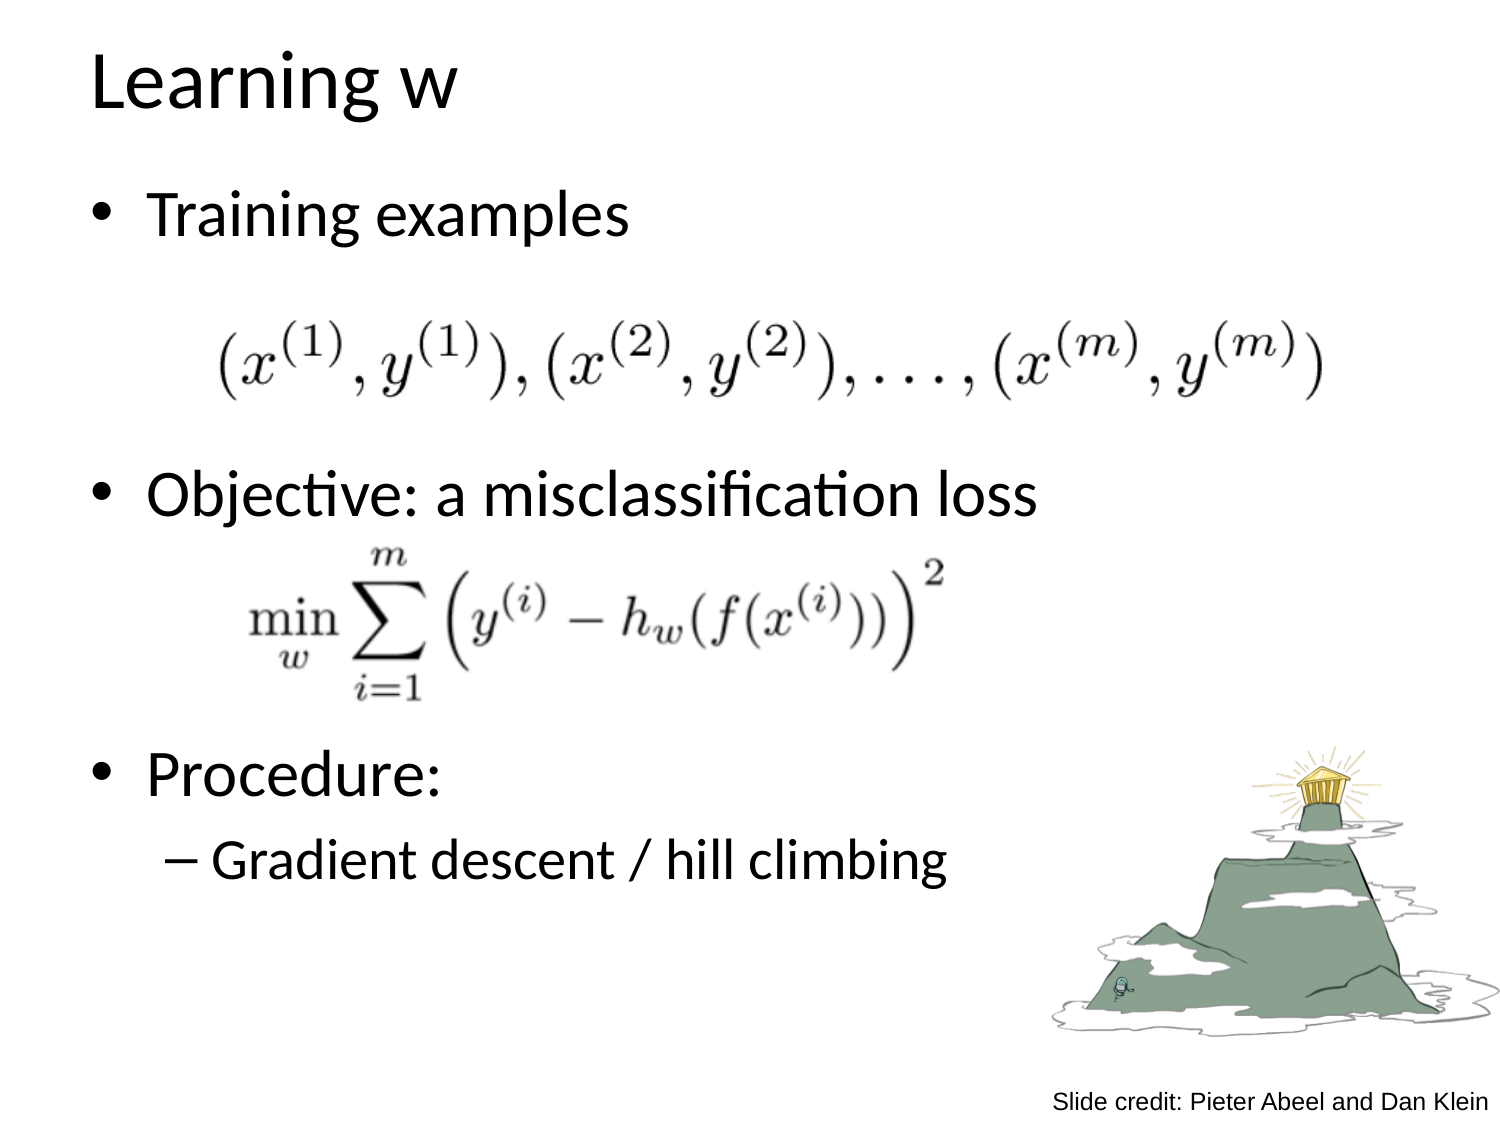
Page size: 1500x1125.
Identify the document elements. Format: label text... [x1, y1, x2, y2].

picture [195, 537, 1296, 729]
picture [196, 287, 1338, 416]
list Training examples Objective: a misclassification loss Procedure: Gradient descent / hill climbing [75, 162, 1425, 1005]
text_box Slide credit: Pieter Abeel and Dan Klein [1037, 1078, 1500, 1124]
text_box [942, 691, 1500, 1042]
title Learning w [75, 0, 1425, 150]
